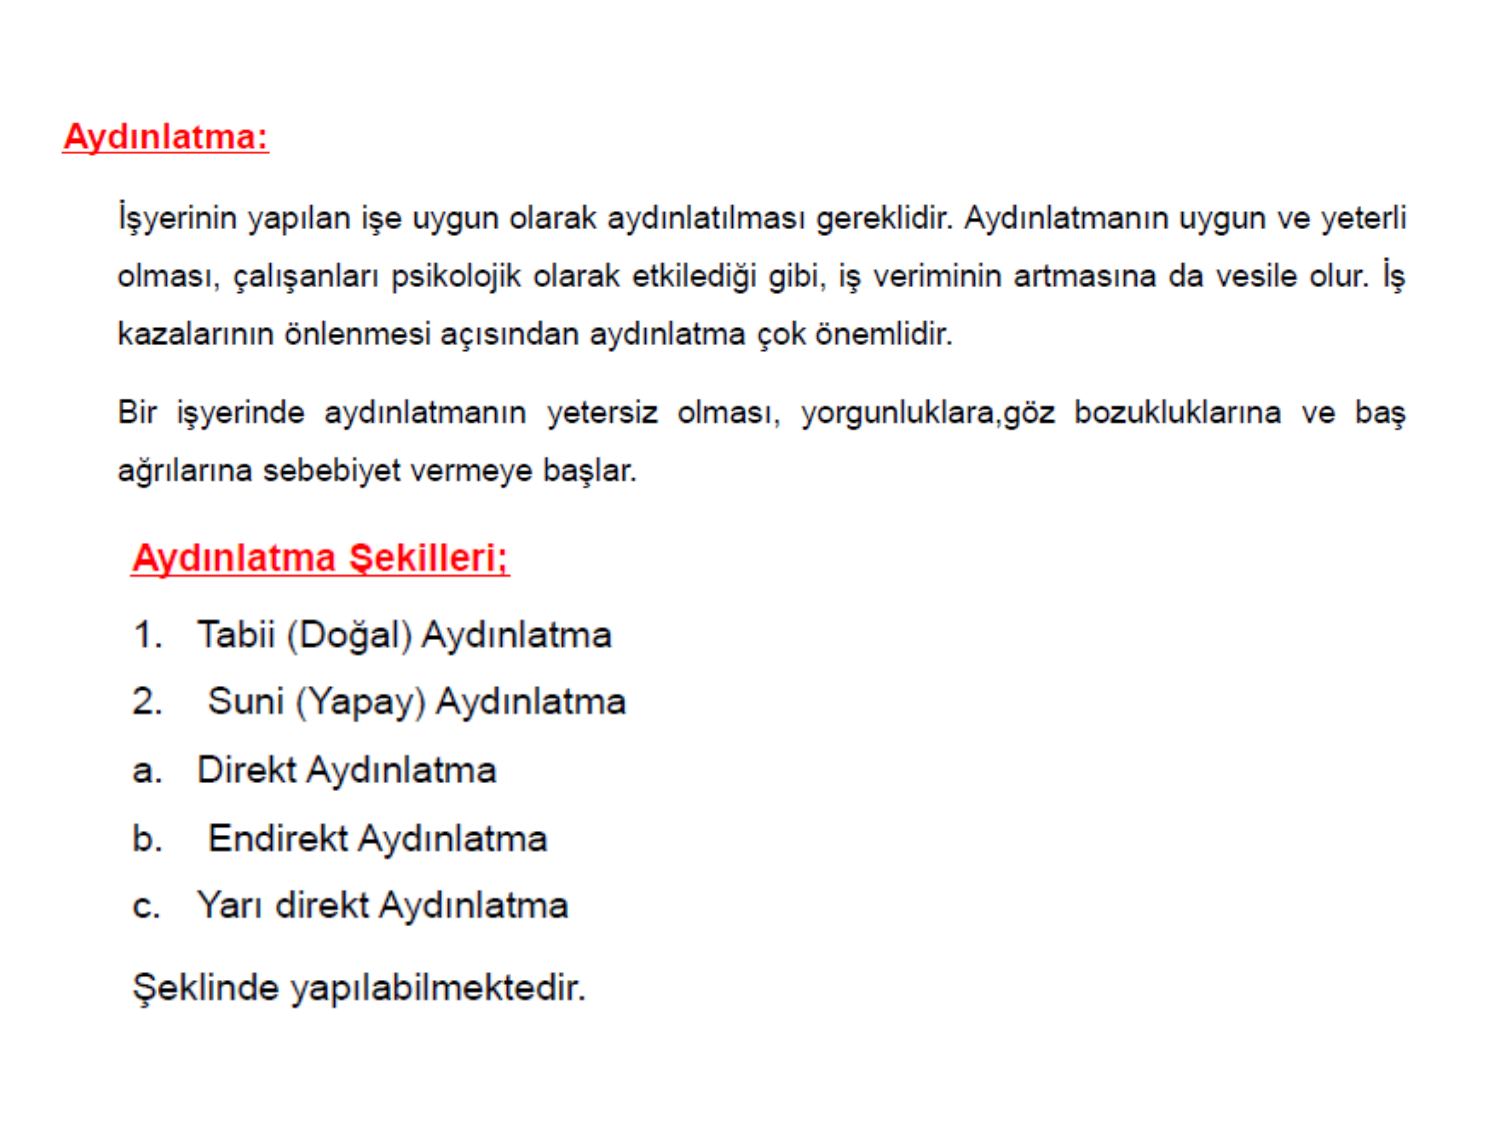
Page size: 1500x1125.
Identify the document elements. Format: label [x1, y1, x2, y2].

list [44, 113, 1436, 508]
picture [100, 538, 1081, 1029]
